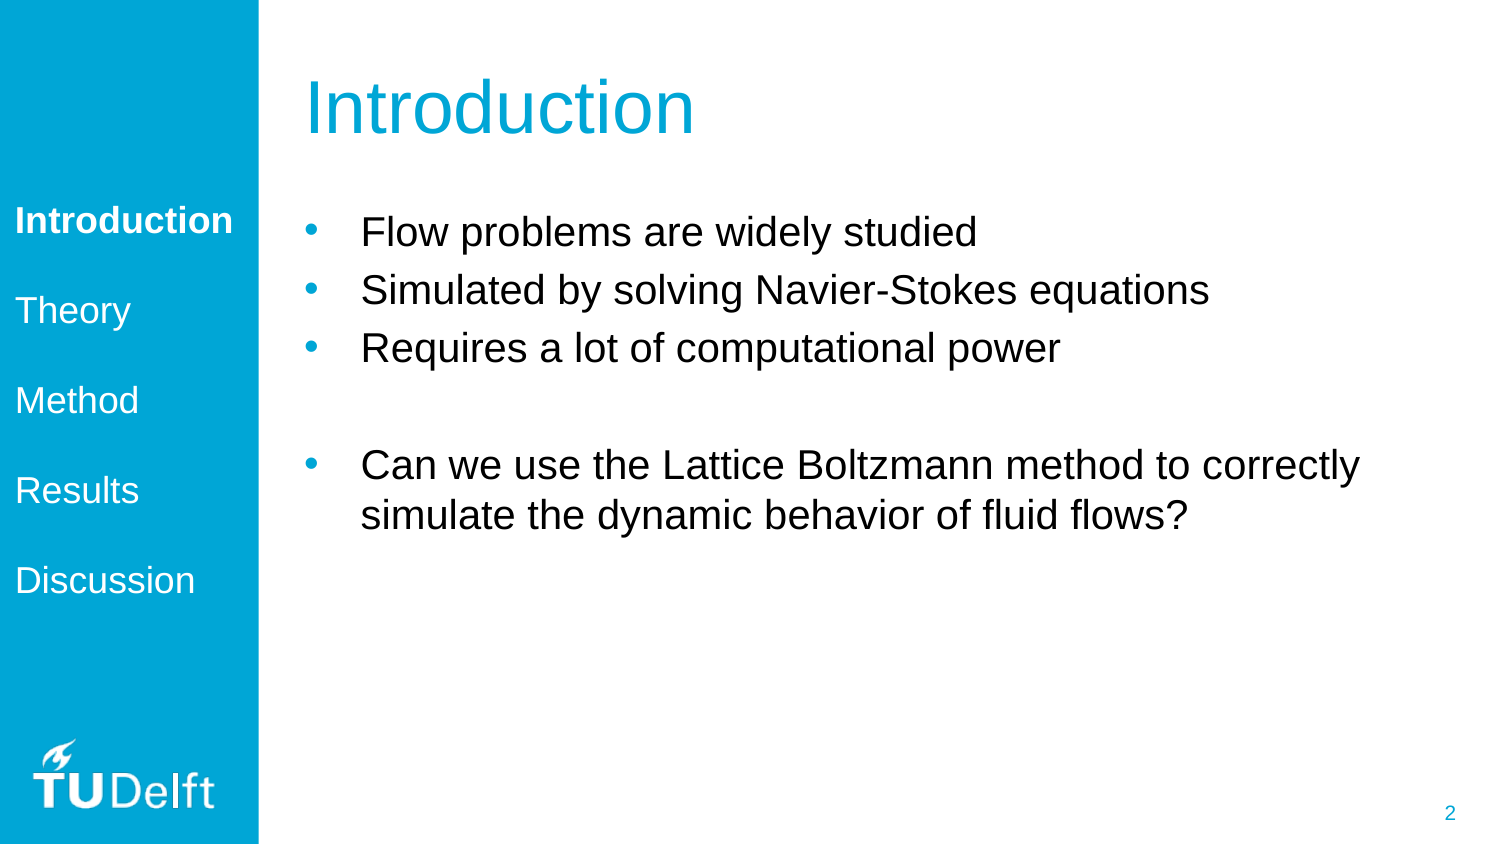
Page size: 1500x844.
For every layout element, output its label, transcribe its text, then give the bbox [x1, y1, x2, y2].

text_box Introduction Theory Method Results Discussion [0, 143, 750, 608]
list Flow problems are widely studied Simulated by solving Navier-Stokes equations Requires a lot of computational power Can we use the Lattice Boltzmann method to correctly simulate the dynamic behavior of fluid flows? [289, 196, 1455, 769]
title Introduction [289, 33, 1455, 175]
